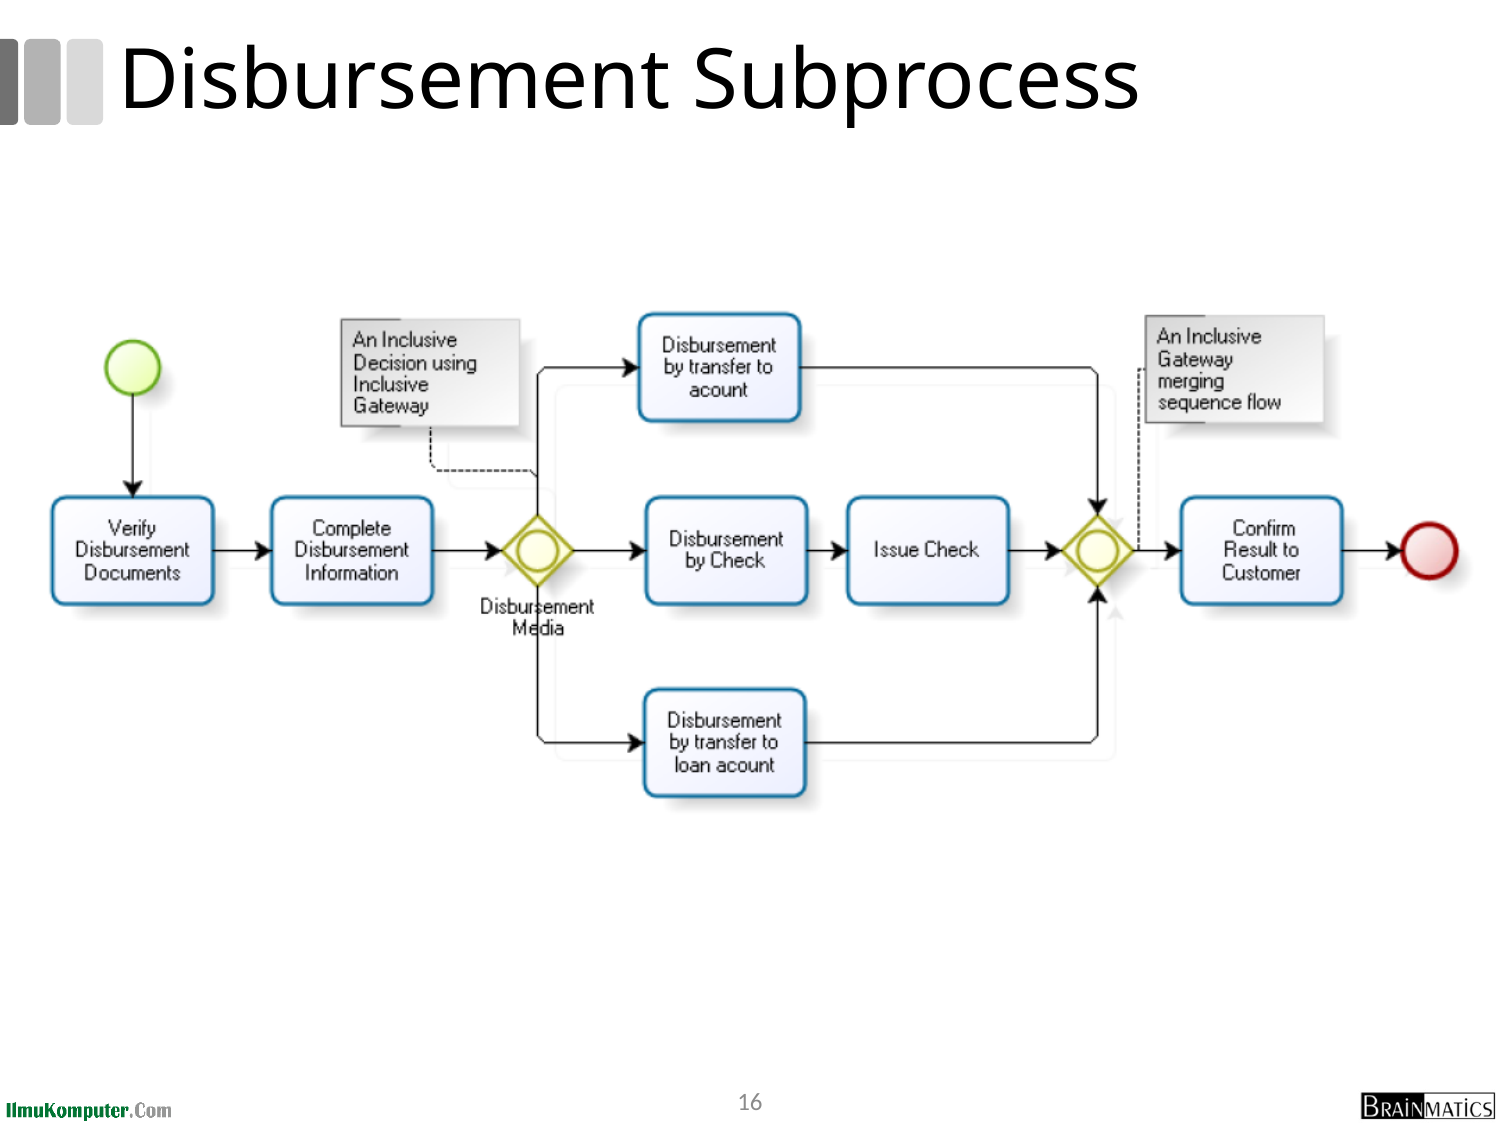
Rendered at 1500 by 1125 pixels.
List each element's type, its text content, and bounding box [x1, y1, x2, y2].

picture [1358, 1089, 1498, 1123]
title Disbursement Subprocess [103, 24, 1498, 138]
slide_number 16 [581, 1074, 919, 1125]
picture [4, 1095, 173, 1125]
picture [24, 287, 1475, 821]
